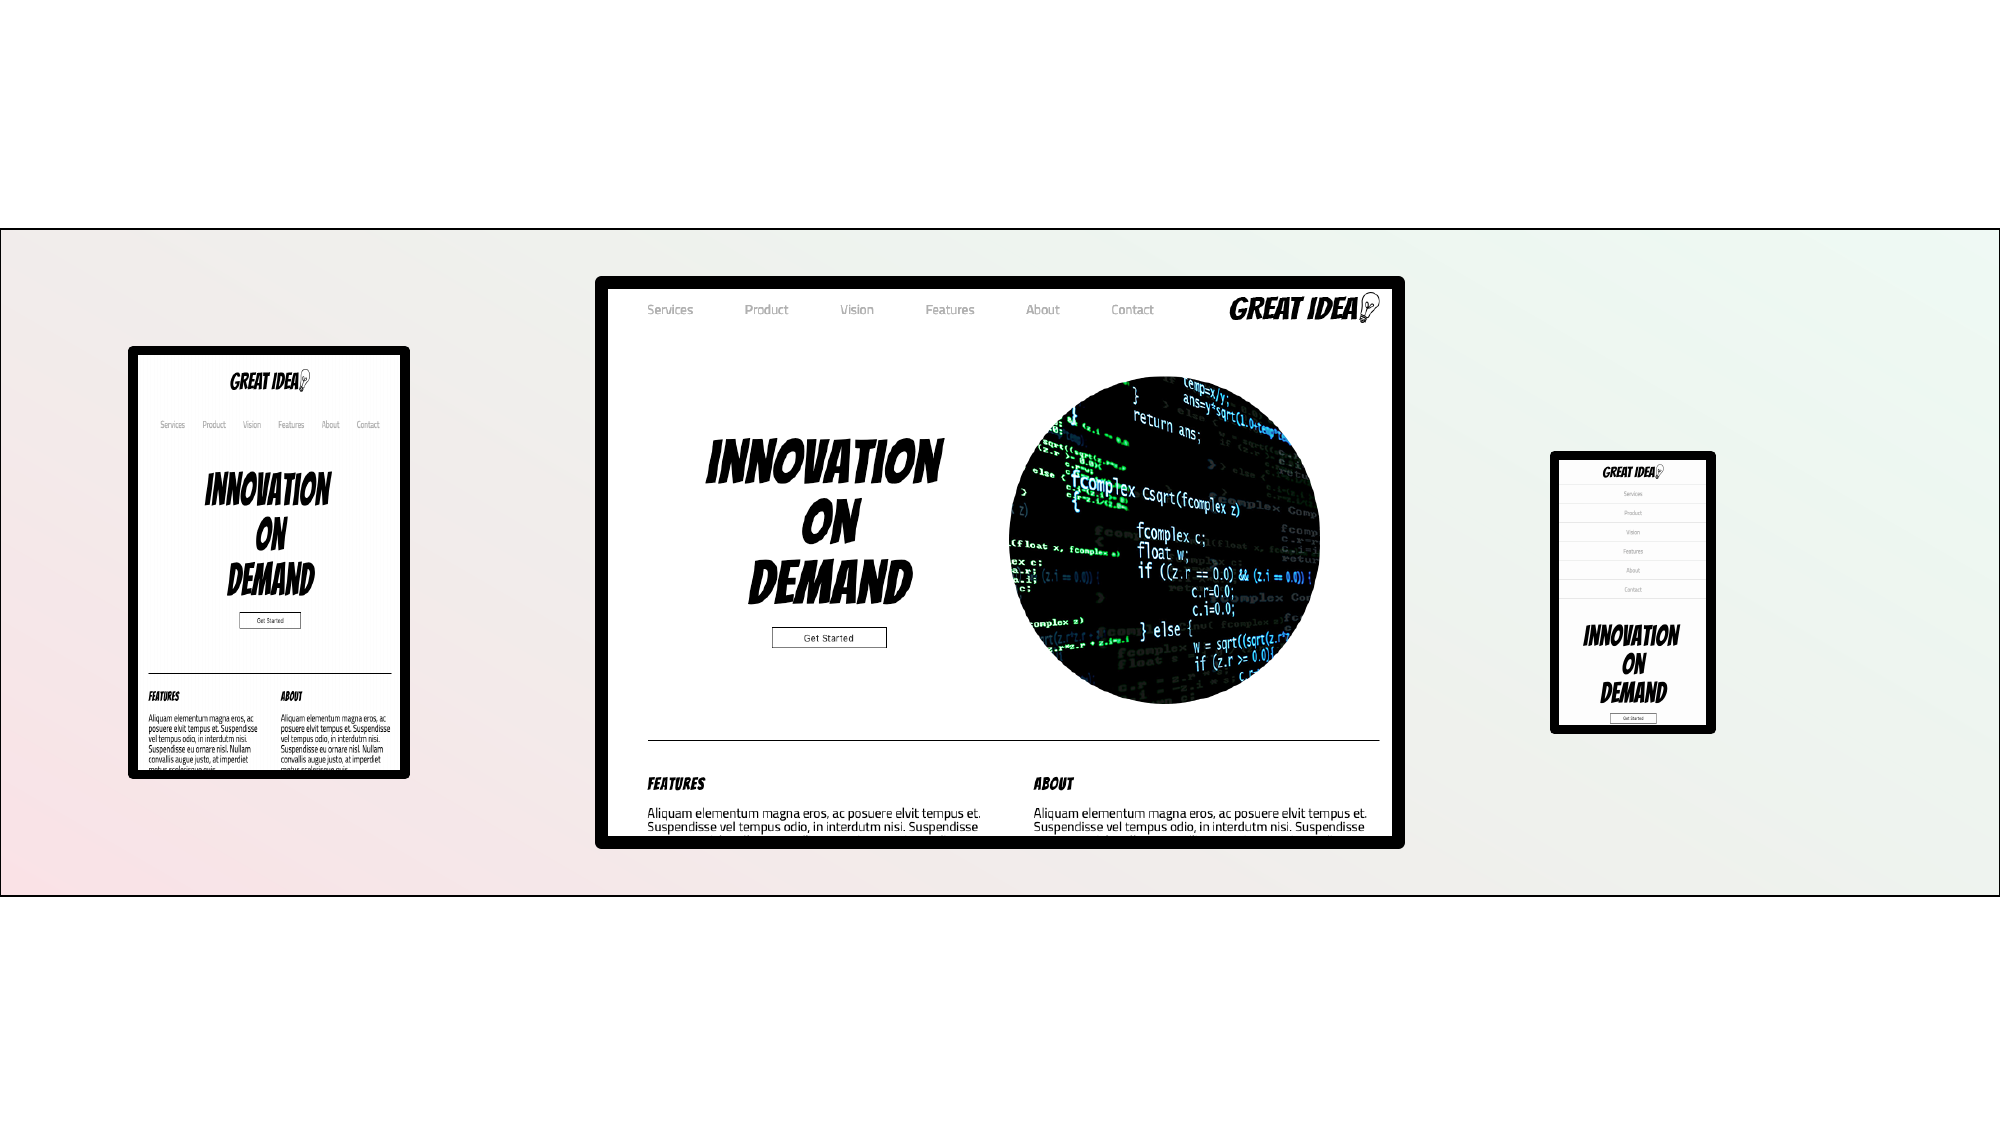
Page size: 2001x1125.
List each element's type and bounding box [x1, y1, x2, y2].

picture [607, 288, 1393, 837]
picture [1559, 460, 1707, 725]
text_box [0, 228, 2000, 897]
picture [137, 355, 401, 770]
